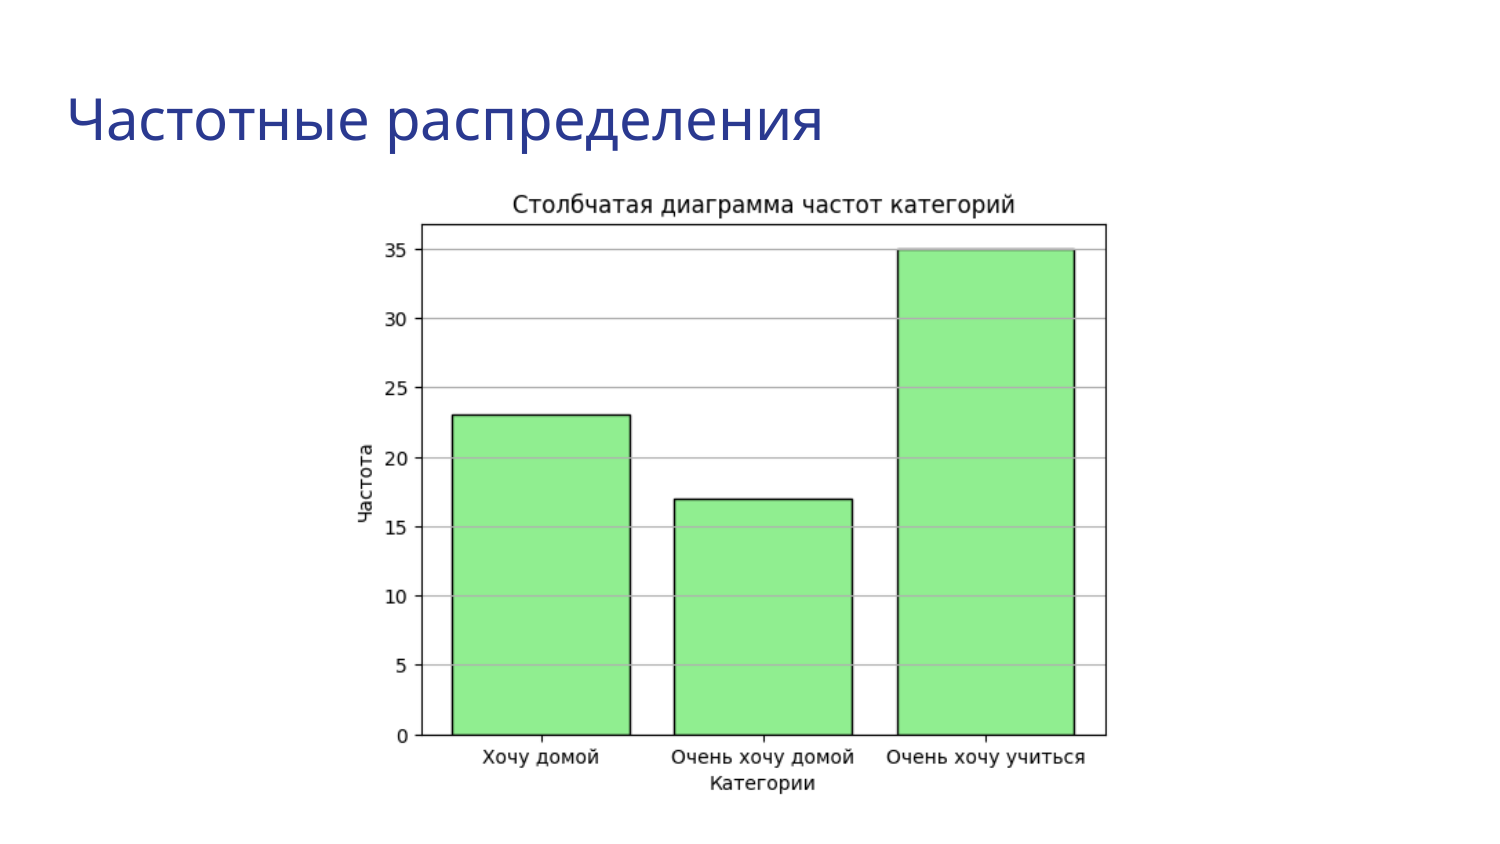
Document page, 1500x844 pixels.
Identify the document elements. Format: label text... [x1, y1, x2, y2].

picture [342, 180, 1118, 808]
title Частотные распределения [51, 67, 1449, 167]
